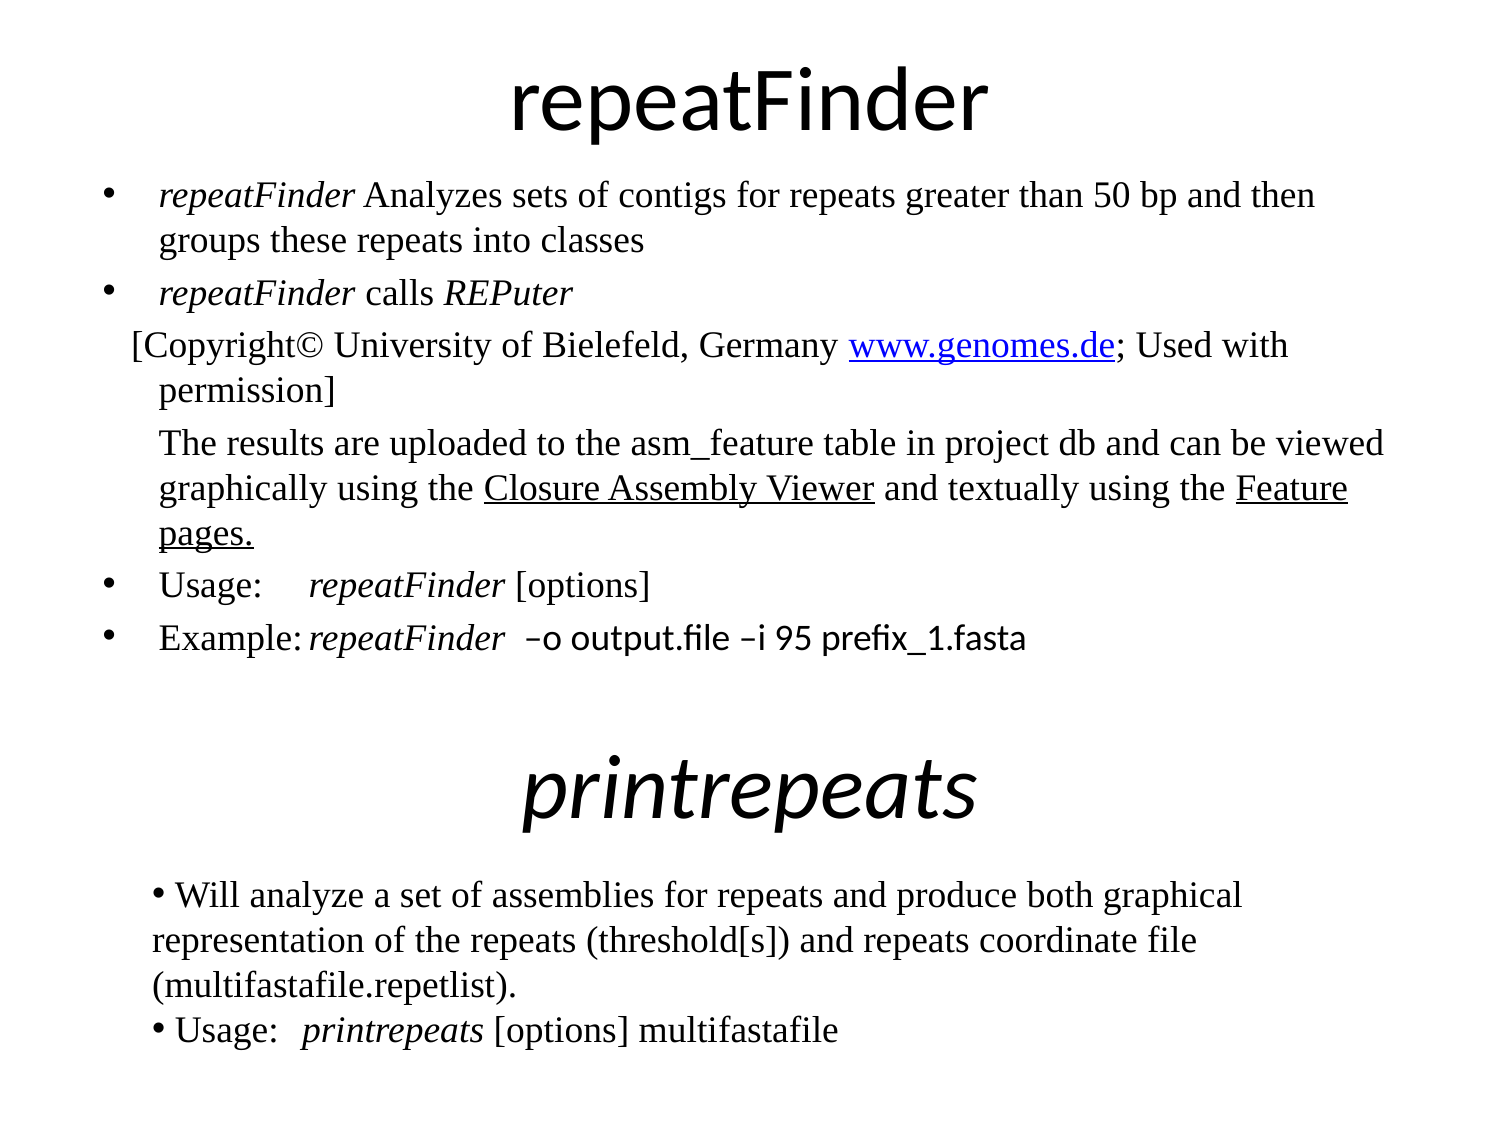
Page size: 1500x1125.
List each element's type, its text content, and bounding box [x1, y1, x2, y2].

text_box Will analyze a set of assemblies for repeats and produce both graphical representation of the repeats (threshold[s]) and repeats coordinate file (multifastafile.repetlist). Usage: printrepeats [options] multifastafile [137, 862, 1413, 1058]
text_box printrepeats [74, 687, 1425, 875]
title repeatFinder [75, 0, 1425, 188]
list repeatFinder Analyzes sets of contigs for repeats greater than 50 bp and then groups these repeats into classes repeatFinder calls REPuter [Copyright© University of Bielefeld, Germany www.genomes.de; Used with permission] The results are uploaded to the asm_feature table in project db and can be viewed graphically using the Closure Assembly Viewer and textually using the Feature pages. Usage: repeatFinder [options] Example: repeatFinder –o output.file –i 95 prefix_1.fasta [87, 162, 1438, 775]
